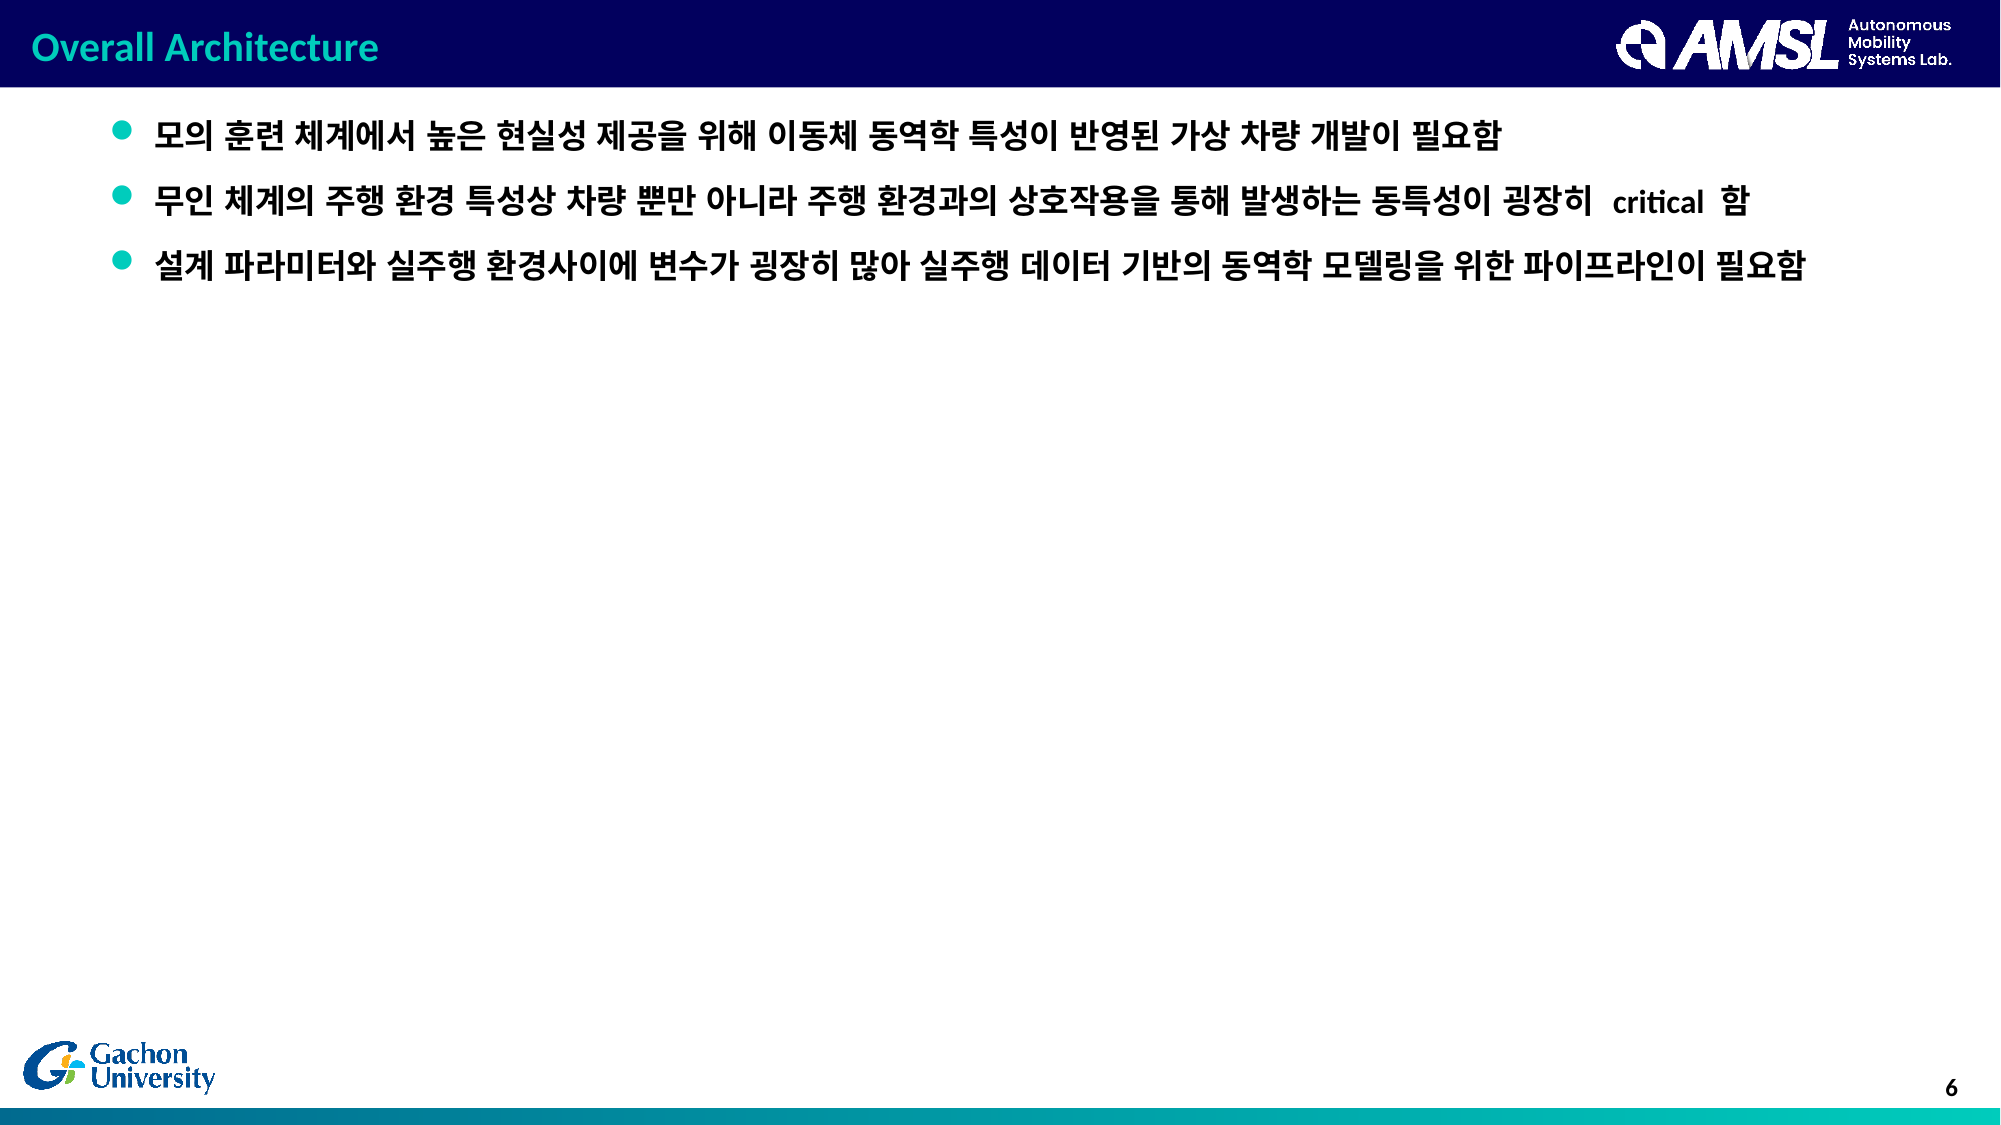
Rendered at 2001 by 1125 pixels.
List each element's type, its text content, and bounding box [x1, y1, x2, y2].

list 모의 훈련 체계에서 높은 현실성 제공을 위해 이동체 동역학 특성이 반영된 가상 차량 개발이 필요함 무인 체계의 주행 환경 특성상 차량 뿐만 아니라 주행 환경과의 상호작용을 통해 발생하는 동특성이 굉장히 critical 함 설계 파라미터와 실주행 환경사이에 변수가 굉장히 많아 실주행 데이터 기반의 동역학 모델링을 위한 파이프라인이 필요함 [83, 107, 2000, 1050]
picture [12, 1035, 221, 1101]
title Overall Architecture [16, 7, 1934, 78]
picture [1579, 0, 1988, 107]
slide_number 6 [1706, 1071, 1974, 1102]
